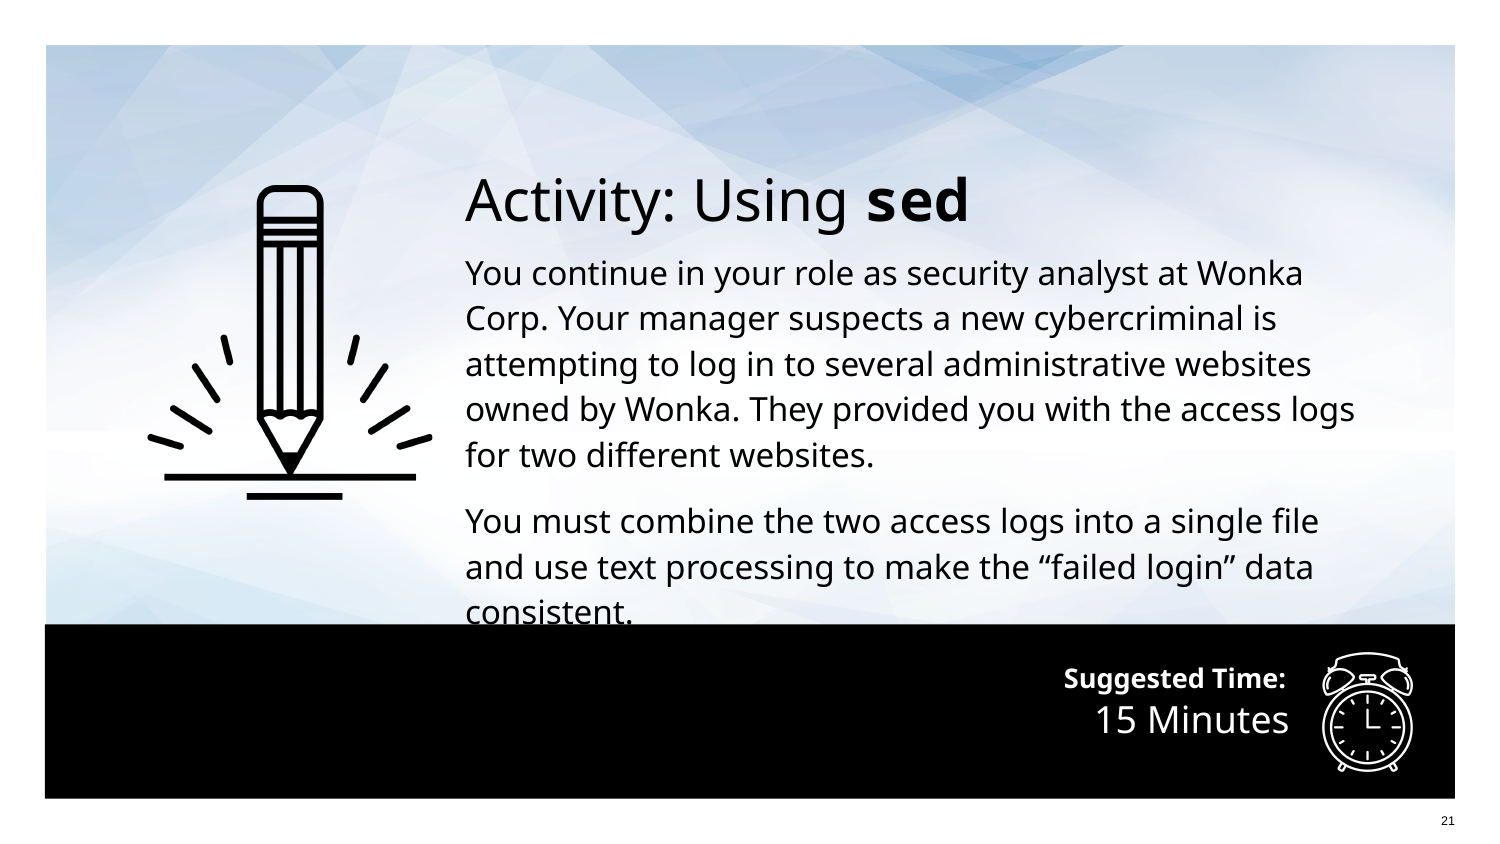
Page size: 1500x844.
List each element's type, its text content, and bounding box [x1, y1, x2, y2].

picture [45, 46, 1455, 171]
title Activity: Using sed You continue in your role as security analyst at Wonka Corp. Your manager suspects a new cybercriminal is attempting to log in to several administrative websites owned by Wonka. They provided you with the access logs for two different websites. You must combine the two access logs into a single file and use text processing to make the “failed login” data consistent. [44, 171, 1455, 625]
text_box 21 [1411, 813, 1455, 831]
picture [1322, 652, 1413, 694]
title 15 Minutes [0, 694, 1455, 799]
